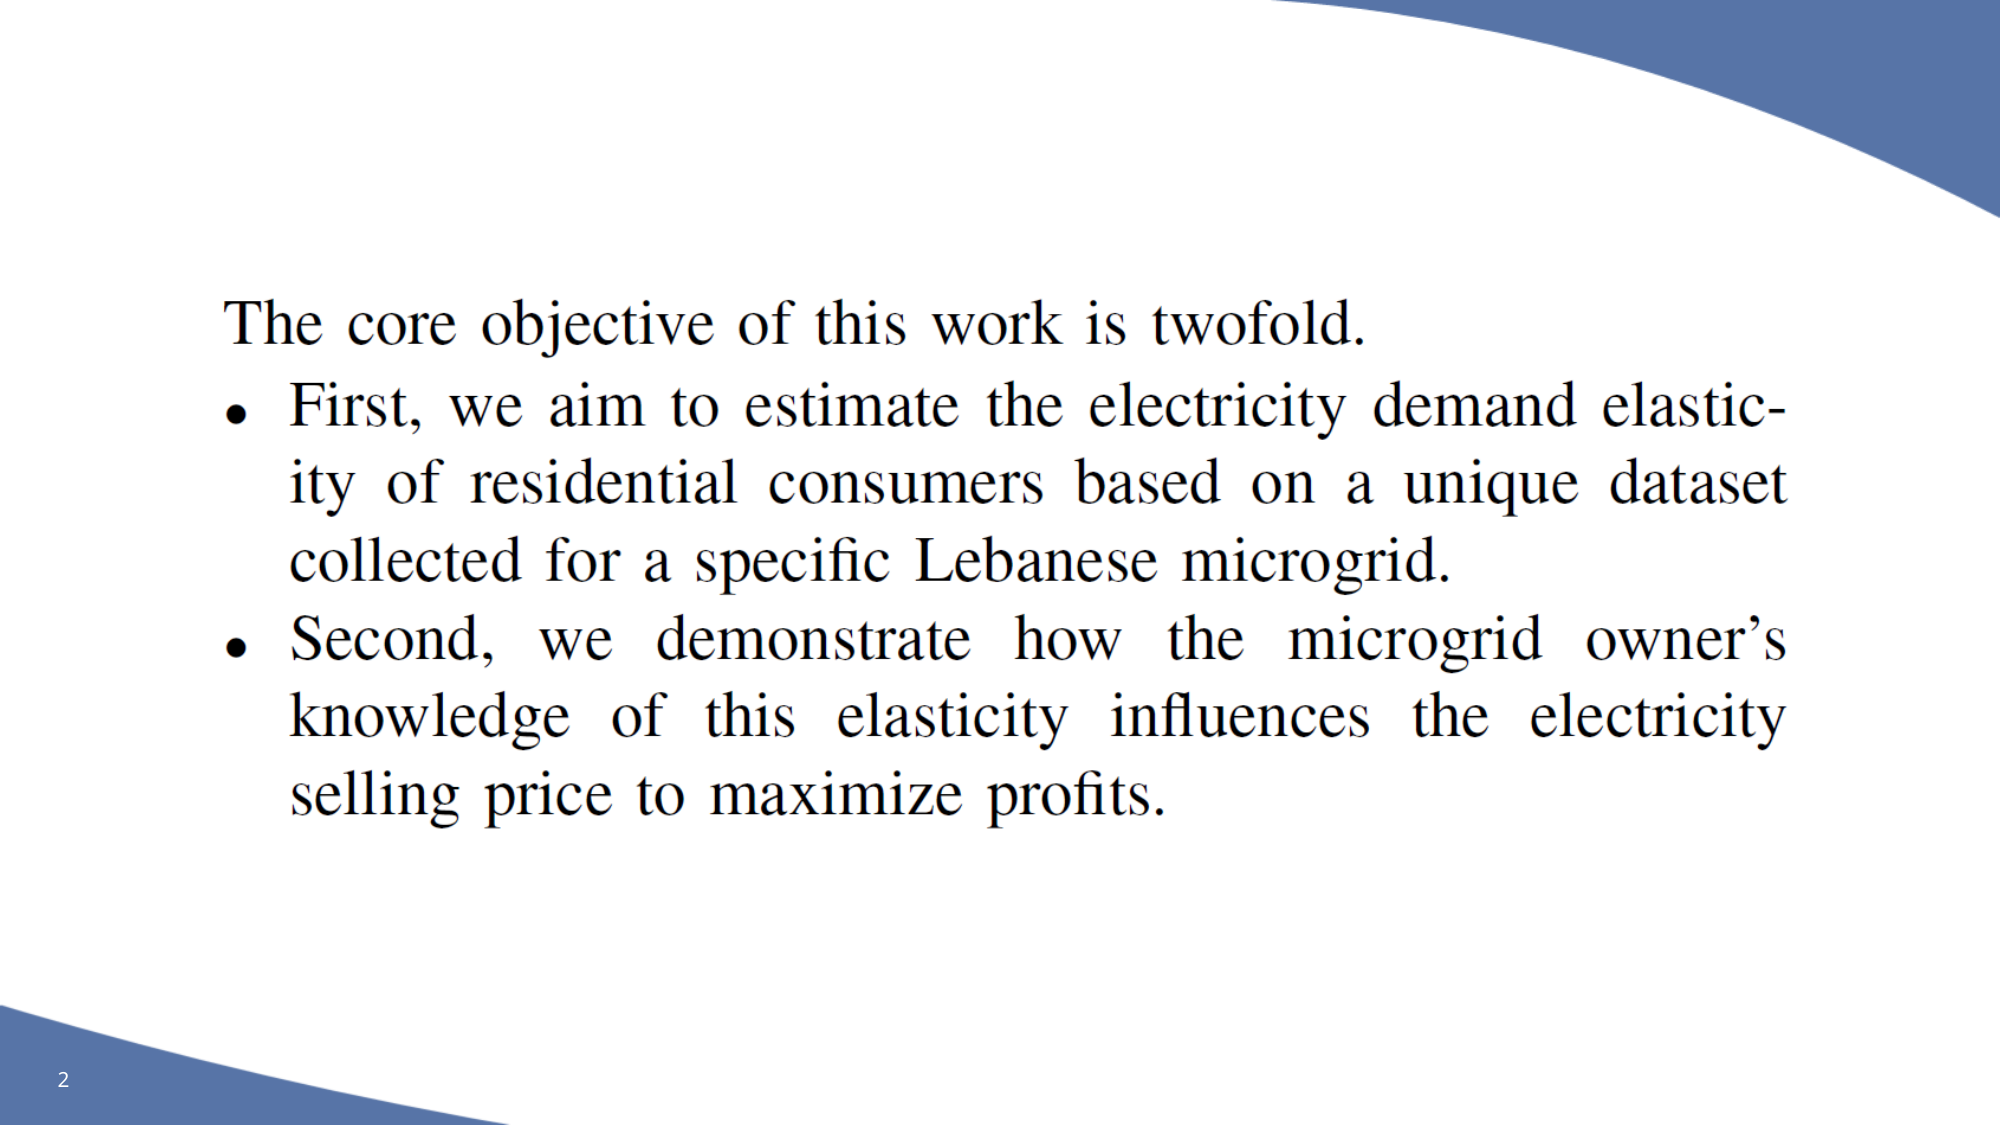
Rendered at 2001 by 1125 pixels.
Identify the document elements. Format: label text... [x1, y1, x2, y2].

slide_number 2 [42, 1042, 493, 1102]
picture [197, 287, 1803, 838]
